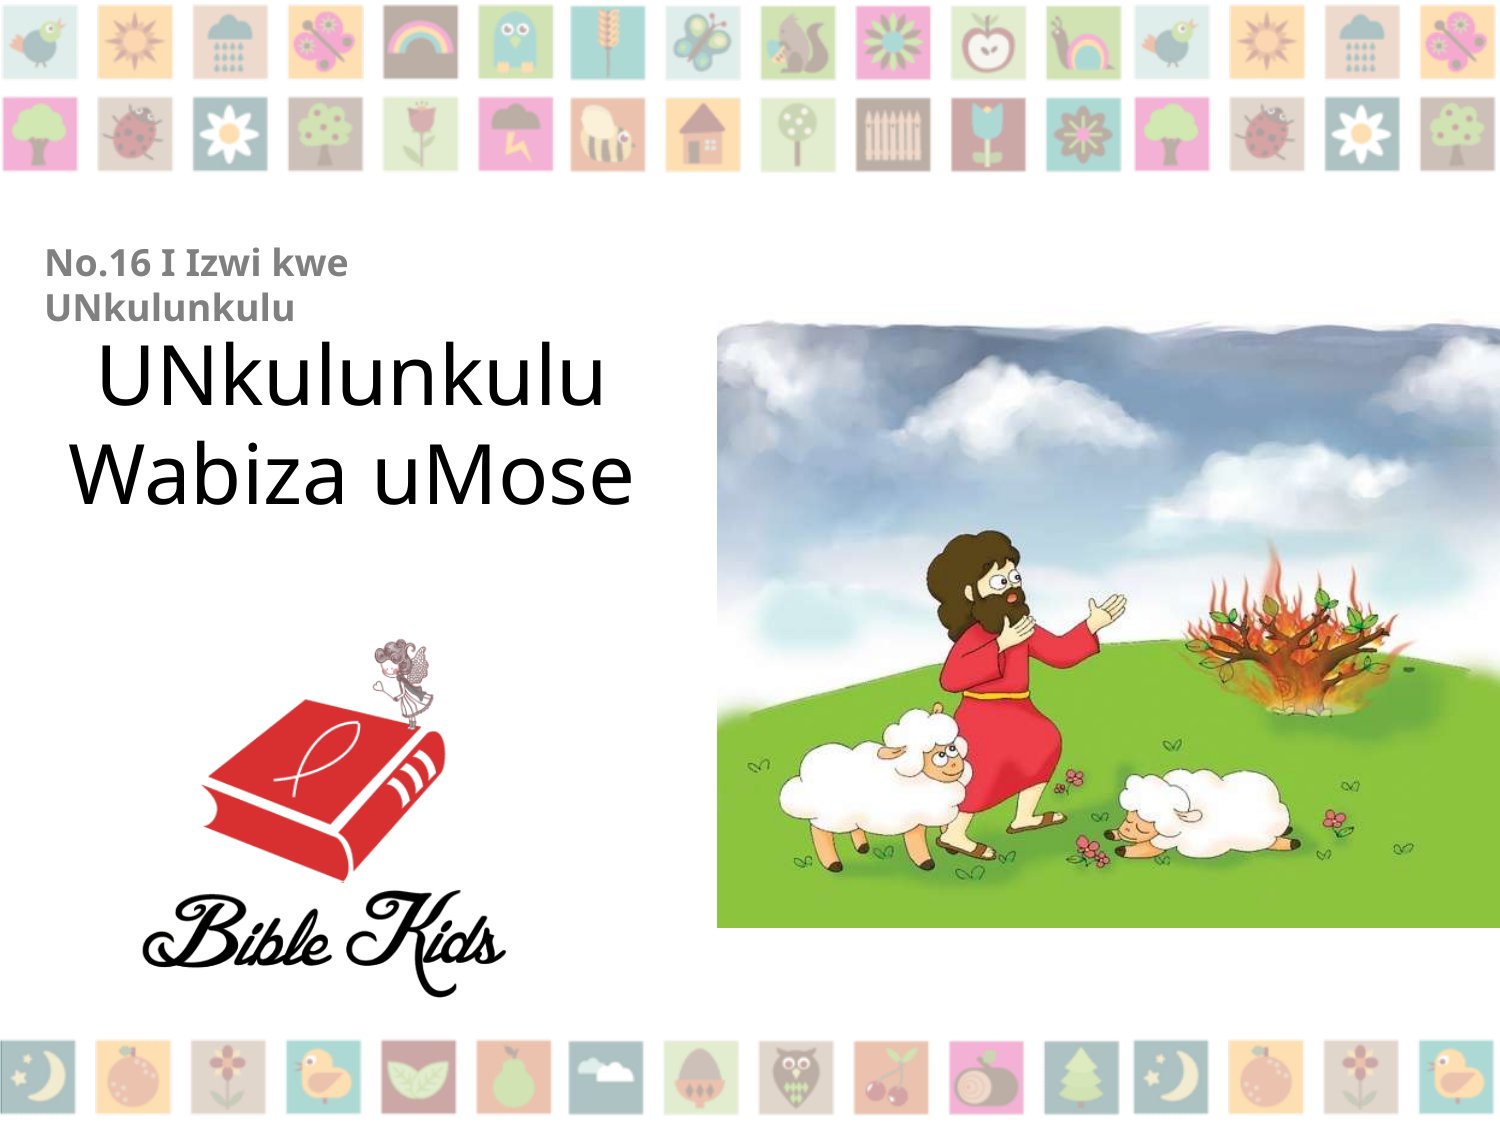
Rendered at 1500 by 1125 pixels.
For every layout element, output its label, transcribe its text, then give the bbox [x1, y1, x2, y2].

picture [717, 292, 1500, 928]
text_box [0, 3, 1500, 181]
picture [117, 600, 544, 1027]
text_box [0, 1028, 1500, 1118]
text_box UNkulunkulu Wabiza uMose [29, 314, 675, 530]
text_box No.16 I Izwi kwe UNkulunkulu [29, 231, 543, 314]
